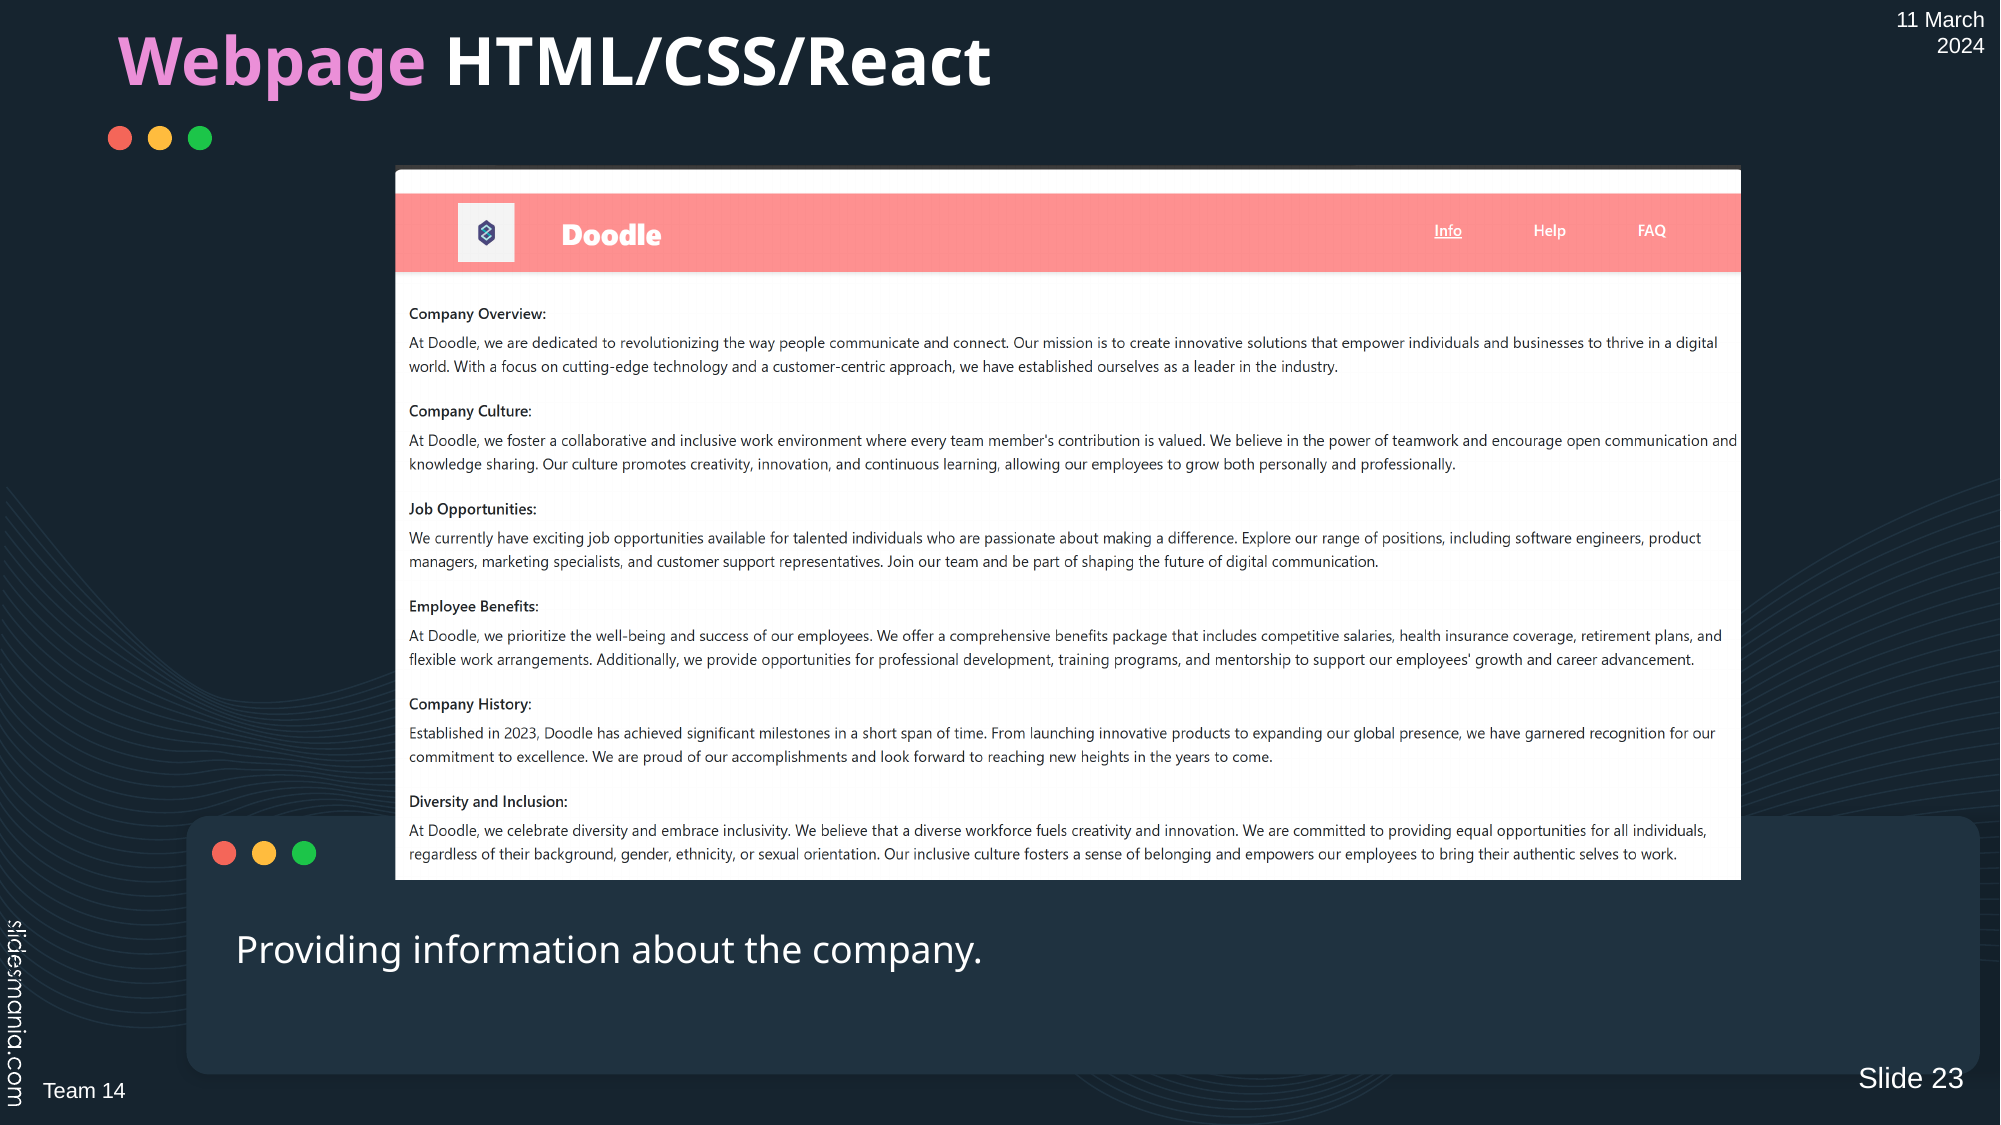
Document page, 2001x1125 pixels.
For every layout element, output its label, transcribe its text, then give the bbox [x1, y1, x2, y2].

text_box 11 March 2024 [1843, 0, 2000, 63]
text_box Team 14 [0, 1057, 150, 1121]
list Providing information about the company. [215, 899, 1951, 1060]
text_box Slide 23 [1841, 1050, 2000, 1117]
text_box [186, 815, 1980, 1075]
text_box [211, 840, 317, 866]
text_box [107, 125, 213, 151]
picture [394, 165, 1741, 881]
title Webpage HTML/CSS/React [98, 17, 1065, 116]
